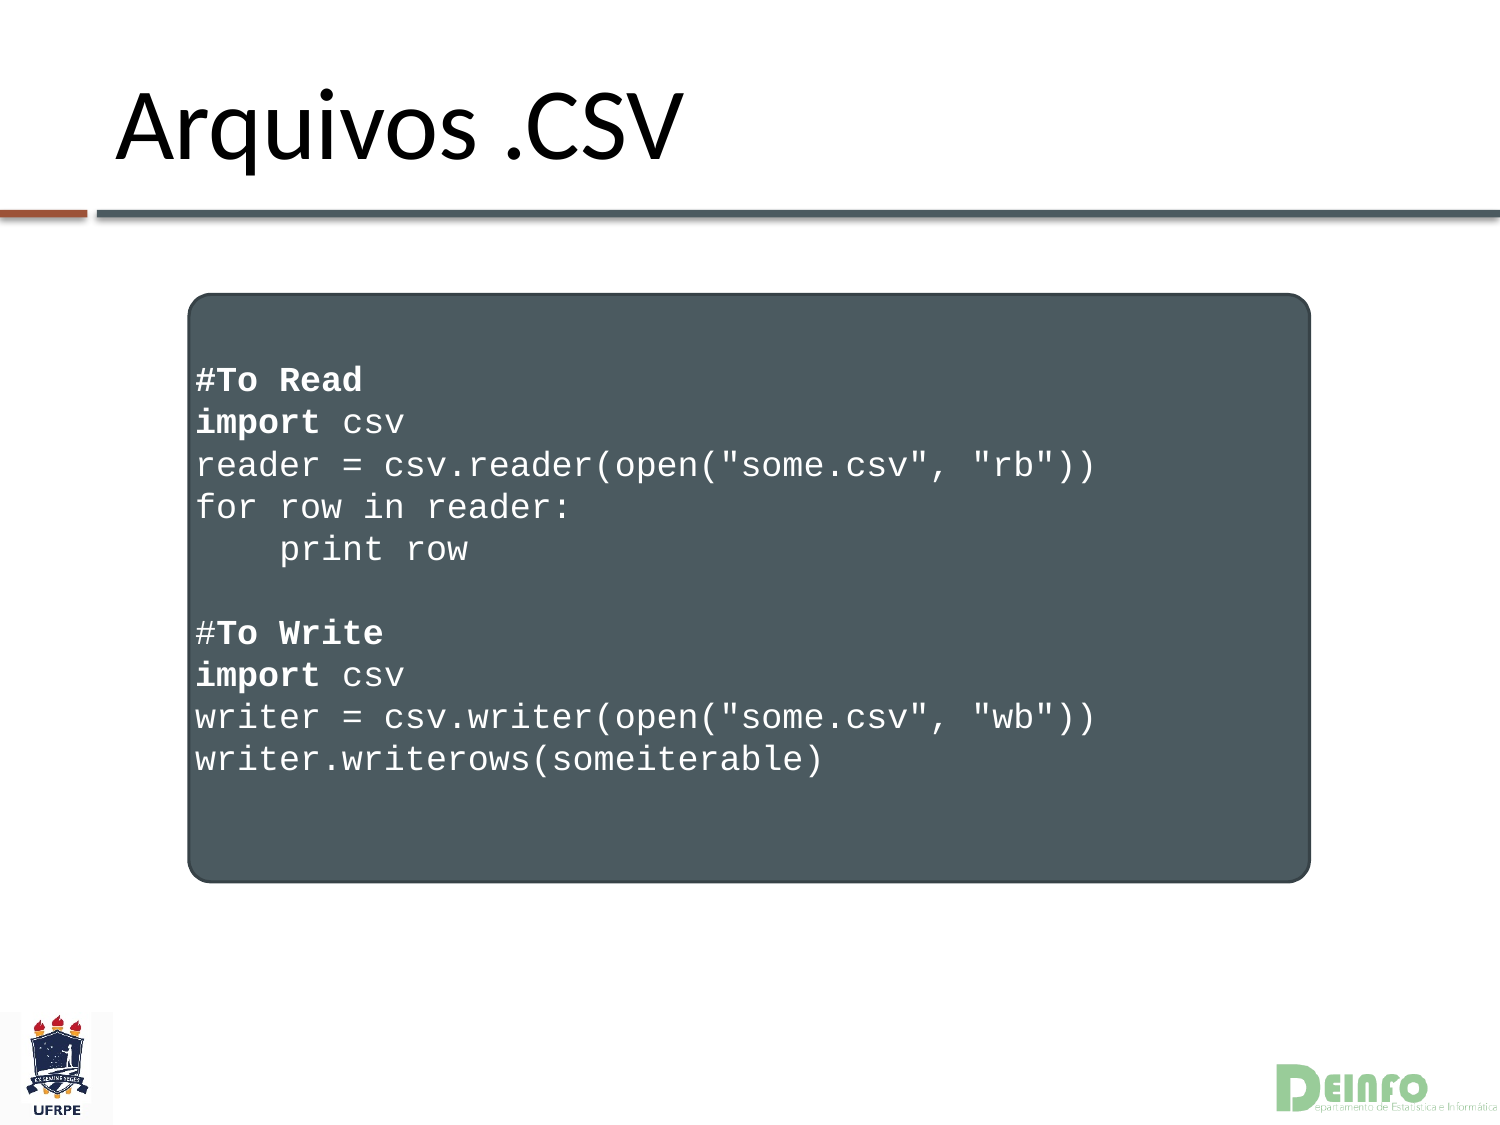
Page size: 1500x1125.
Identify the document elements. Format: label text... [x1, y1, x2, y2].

picture [1273, 1061, 1500, 1115]
picture [0, 1012, 113, 1125]
title Arquivos .CSV [100, 37, 1438, 200]
text_box #To Read import csv reader = csv.reader(open("some.csv", "rb")) for row in reader: print row #To Write import csv writer = csv.writer(open("some.csv", "wb")) writer.writerows(someiterable) [187, 292, 1312, 884]
